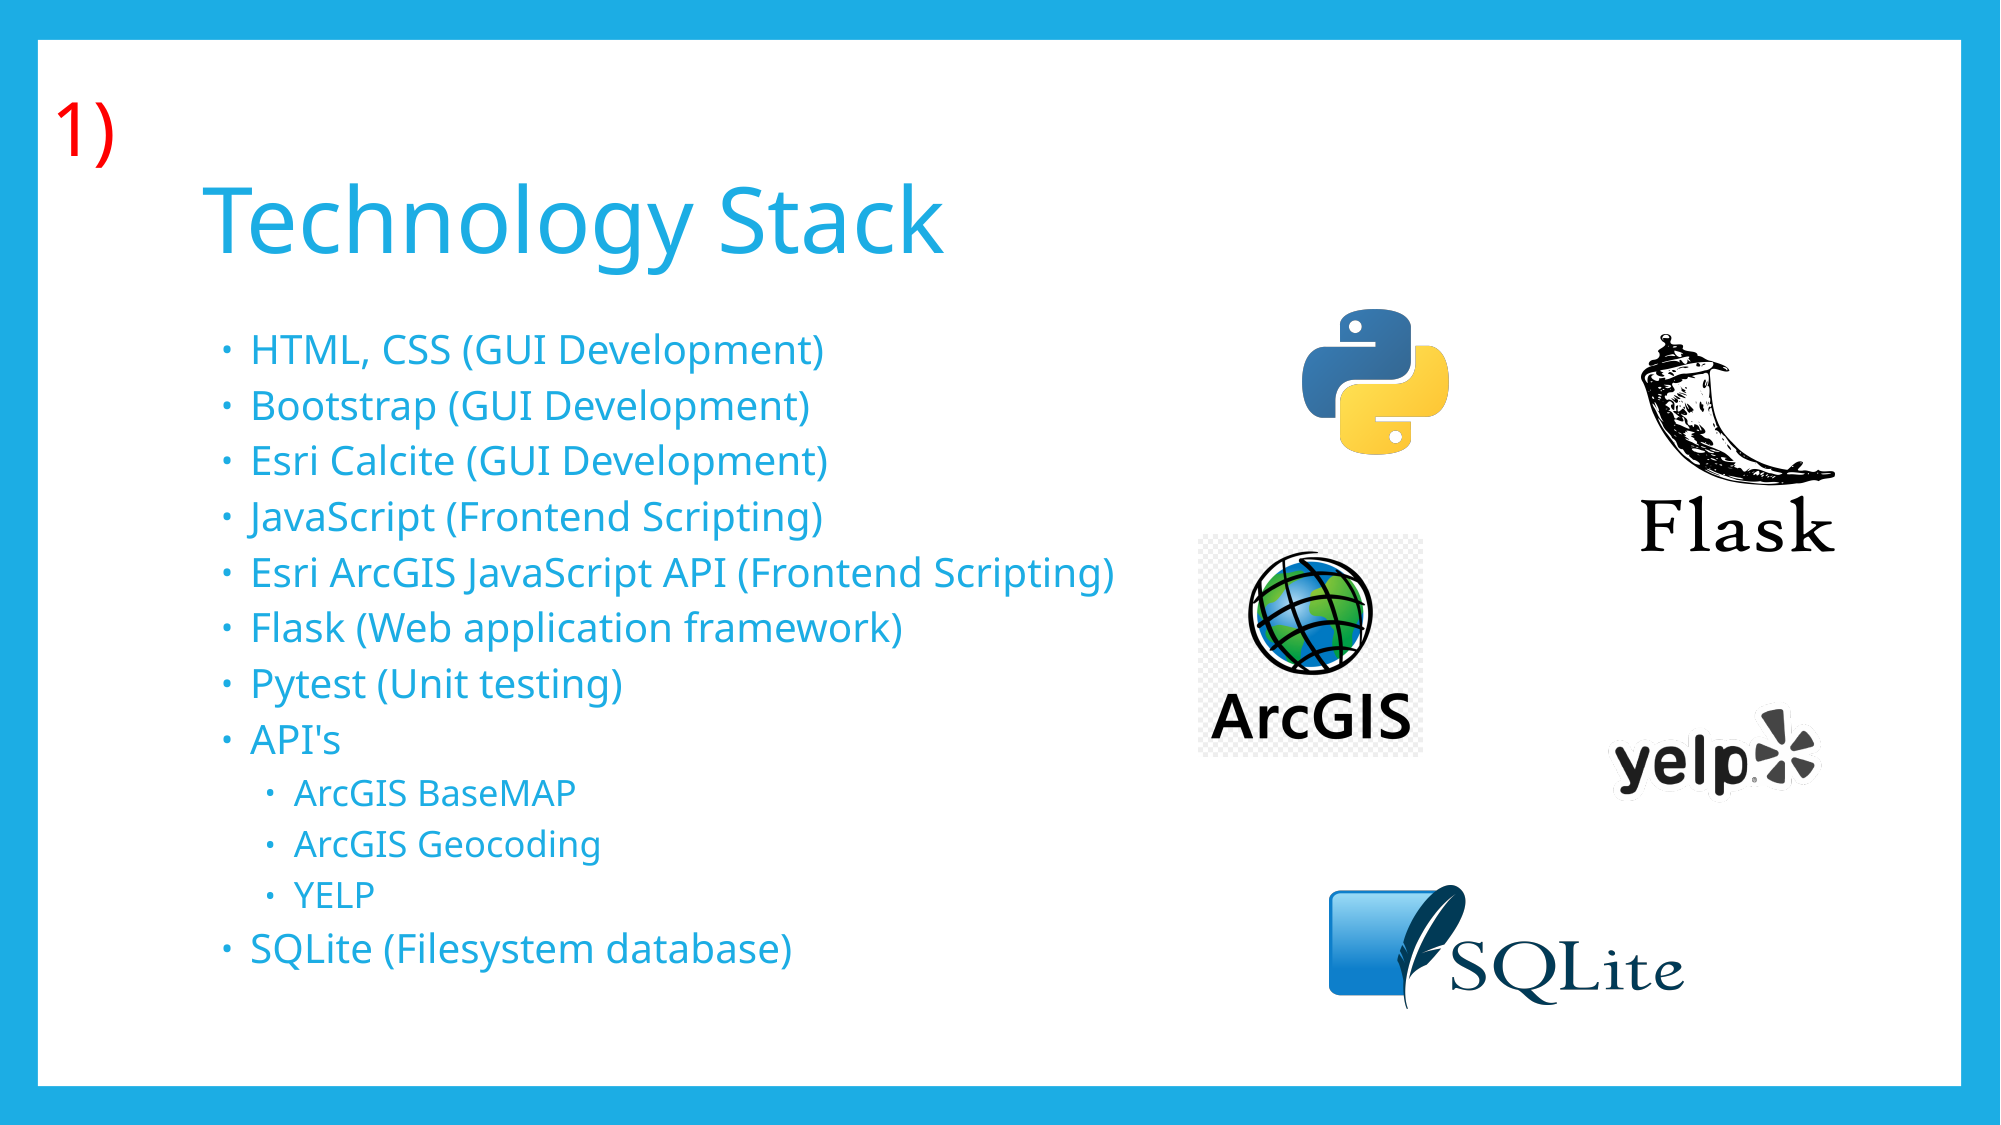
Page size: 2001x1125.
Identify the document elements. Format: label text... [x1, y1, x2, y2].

text_box 1) [28, 84, 248, 237]
picture [1198, 534, 1423, 758]
picture [1512, 944, 1537, 948]
picture [1302, 309, 1449, 455]
text_box HTML, CSS (GUI Development) Bootstrap (GUI Development) Esri Calcite (GUI Development) JavaScript (Frontend Scripting) Esri ArcGIS JavaScript API (Frontend Scripting) Flask (Web application framework) Pytest (Unit testing) API's ArcGIS BaseMAP ArcGIS Geocoding YELP SQLite (Filesystem database) [162, 322, 1167, 985]
title Technology Stack [187, 112, 1808, 335]
picture [1501, 334, 1928, 948]
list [1328, 884, 1685, 1010]
